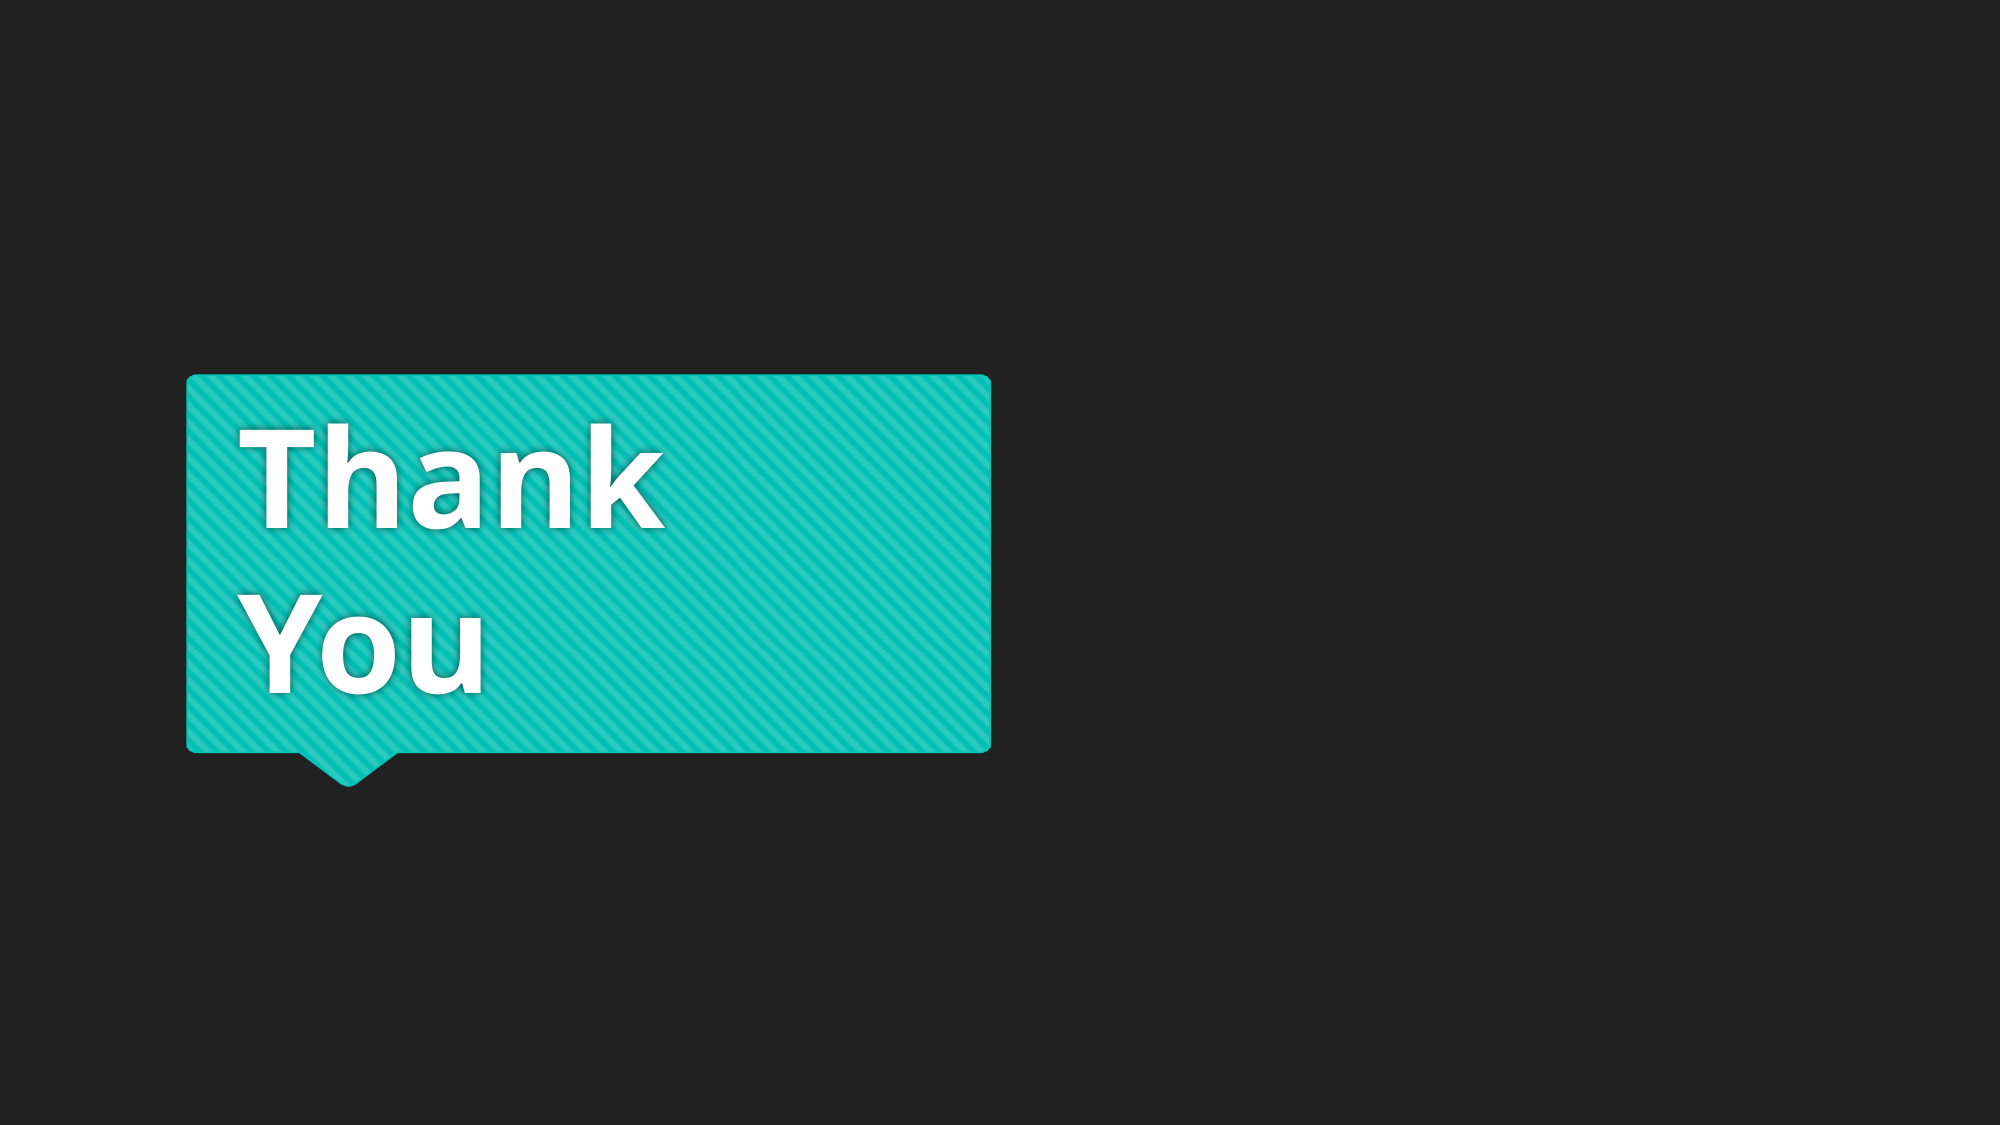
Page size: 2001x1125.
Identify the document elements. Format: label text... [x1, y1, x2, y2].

title Thank You [222, 399, 942, 729]
